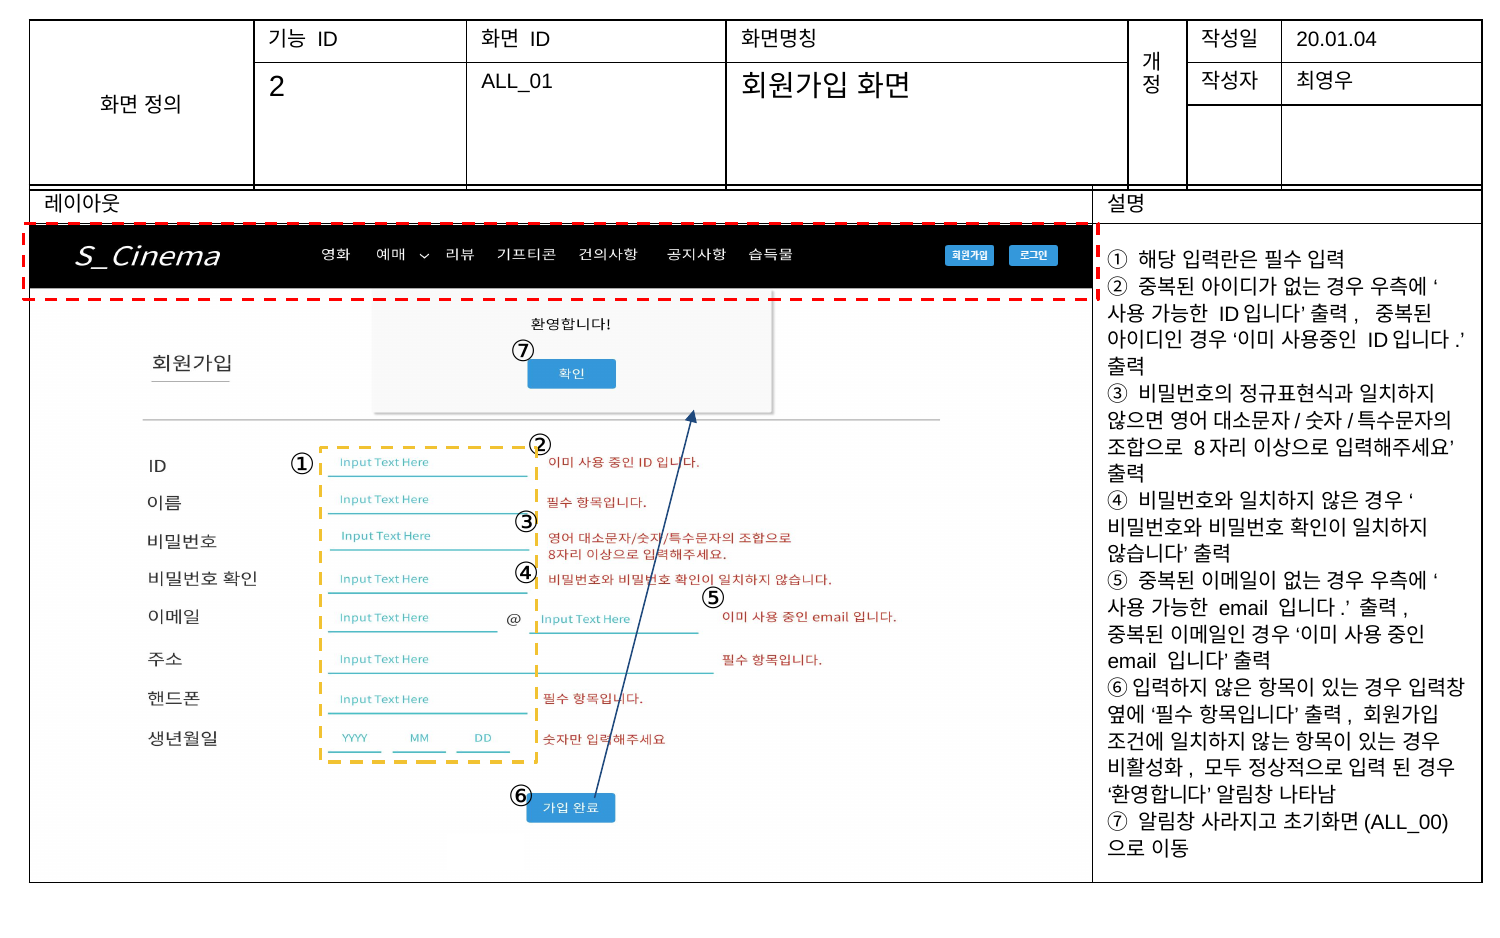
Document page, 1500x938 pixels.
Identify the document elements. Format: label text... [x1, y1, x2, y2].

table_header 설명 [1093, 191, 1481, 223]
table_cell 작성자 [1188, 63, 1281, 104]
table_header 작성일 [1188, 21, 1281, 62]
table_header 20.01.04 [1282, 21, 1481, 62]
table_cell 회원가입 화면 [727, 63, 1127, 189]
table_cell 2 [255, 63, 466, 189]
table_cell [1282, 106, 1481, 189]
table_cell 최영우 [1282, 63, 1481, 104]
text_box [594, 409, 695, 799]
picture [29, 224, 1093, 888]
table_header 레이아웃 [30, 191, 1092, 223]
table_header 기능 ID [255, 21, 466, 62]
table_header 화면명칭 [727, 21, 1127, 62]
table_header 개정 [1129, 21, 1186, 189]
text_box [1090, 223, 1099, 300]
table_cell ① 해당 입력란은 필수 입력 ② 중복된 아이디가 없는 경우 우측에 ‘사용 가능한 ID입니다’ 출력, 중복된 아이디인 경우 ‘이미 사용중인 ID입니다.’ 출력 ③ 비밀번호의 정규표현식과 일치하지 않으면 영어 대소문자/숫자/특수문자의 조합으로 8자리 이상으로 입력해주세요’ 출력 ④ 비밀번호와 일치하지 않은 경우 ‘비밀번호와 비밀번호 확인이 일치하지 않습니다’ 출력 ⑤ 중복된 이메일이 없는 경우 우측에 ‘사용 가능한 email 입니다.’ 출력, 중복된 이메일인 경우 ‘이미 사용 중인 email 입니다’ 출력 ⑥입력하지 않은 항목이 있는 경우 입력창 옆에 ‘필수 항목입니다’ 출력, 회원가입 조건에 일치하지 않는 항목이 있는 경우 비활성화, 모두 정상적으로 입력 된 경우 ‘환영합니다’ 알림창 나타남 ⑦ 알림창 사라지고 초기화면(ALL_00) 으로 이동 [1097, 224, 1481, 882]
table_header 화면 ID [467, 21, 725, 62]
table_header 화면 정의 [30, 21, 253, 189]
table_cell ALL_01 [467, 63, 725, 189]
text_box [23, 223, 30, 300]
table_cell [1188, 106, 1281, 189]
